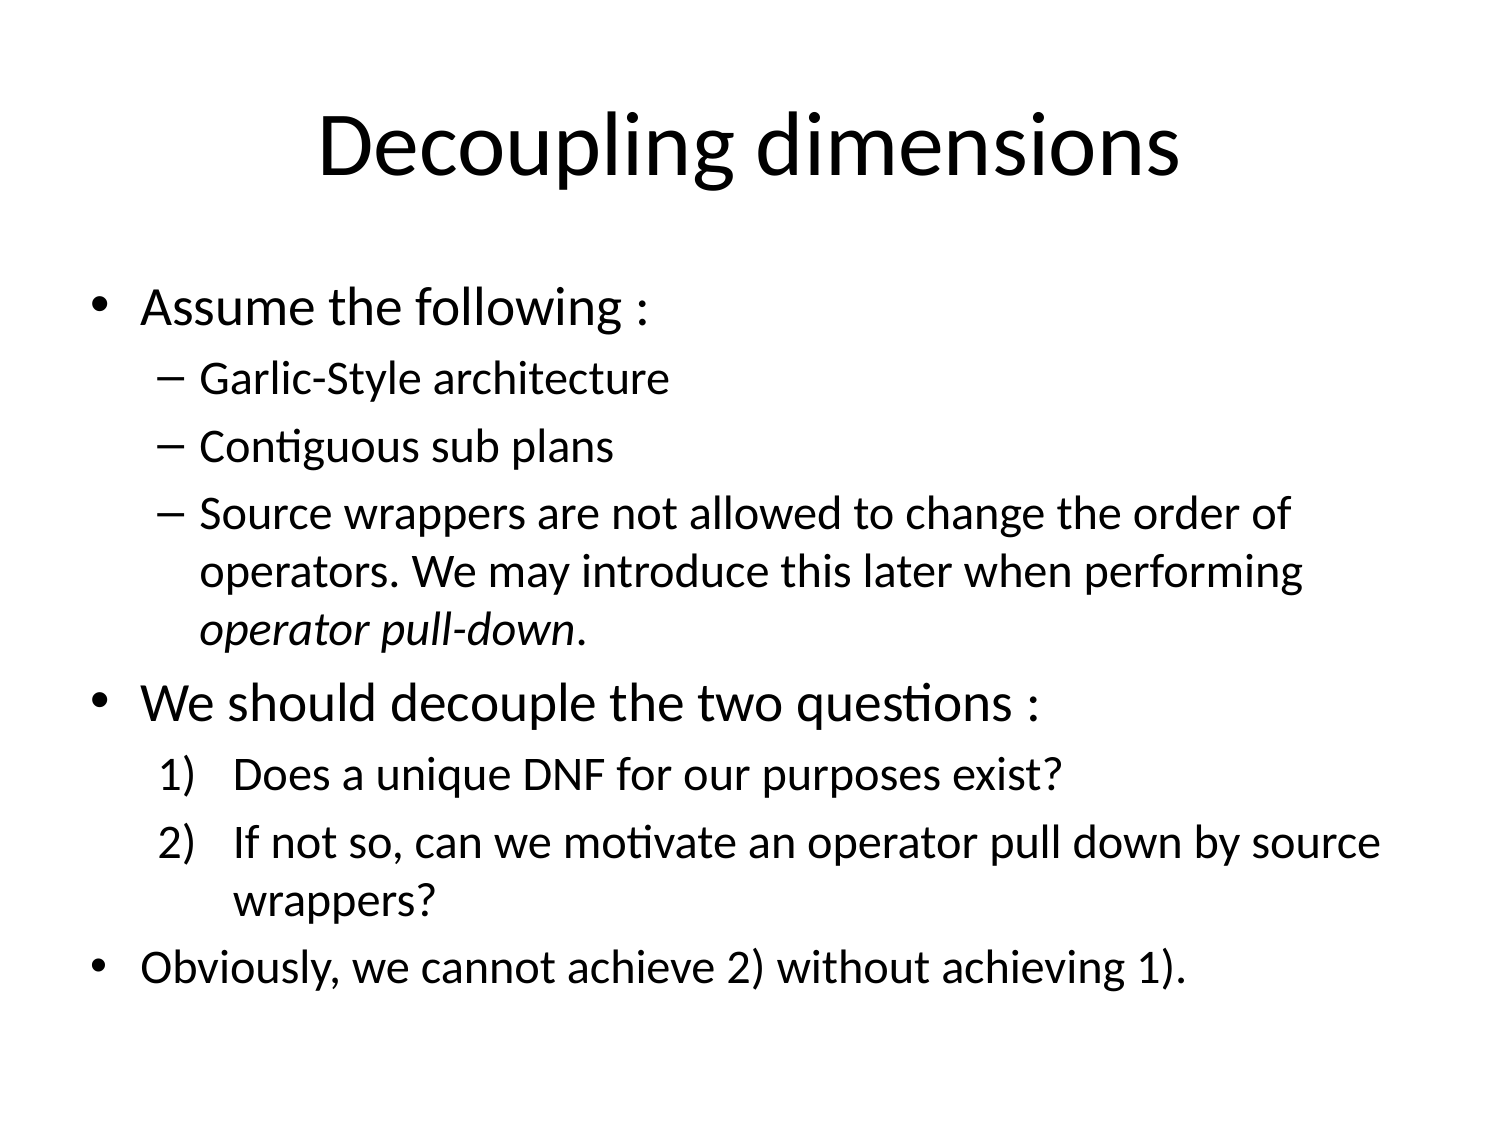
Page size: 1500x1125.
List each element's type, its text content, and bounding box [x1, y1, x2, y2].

list Assume the following : Garlic-Style architecture Contiguous sub plans Source wrappers are not allowed to change the order of operators. We may introduce this later when performing operator pull-down. We should decouple the two questions : Does a unique DNF for our purposes exist? If not so, can we motivate an operator pull down by source wrappers? Obviously, we cannot achieve 2) without achieving 1). [75, 262, 1425, 1005]
title Decoupling dimensions [75, 45, 1425, 233]
